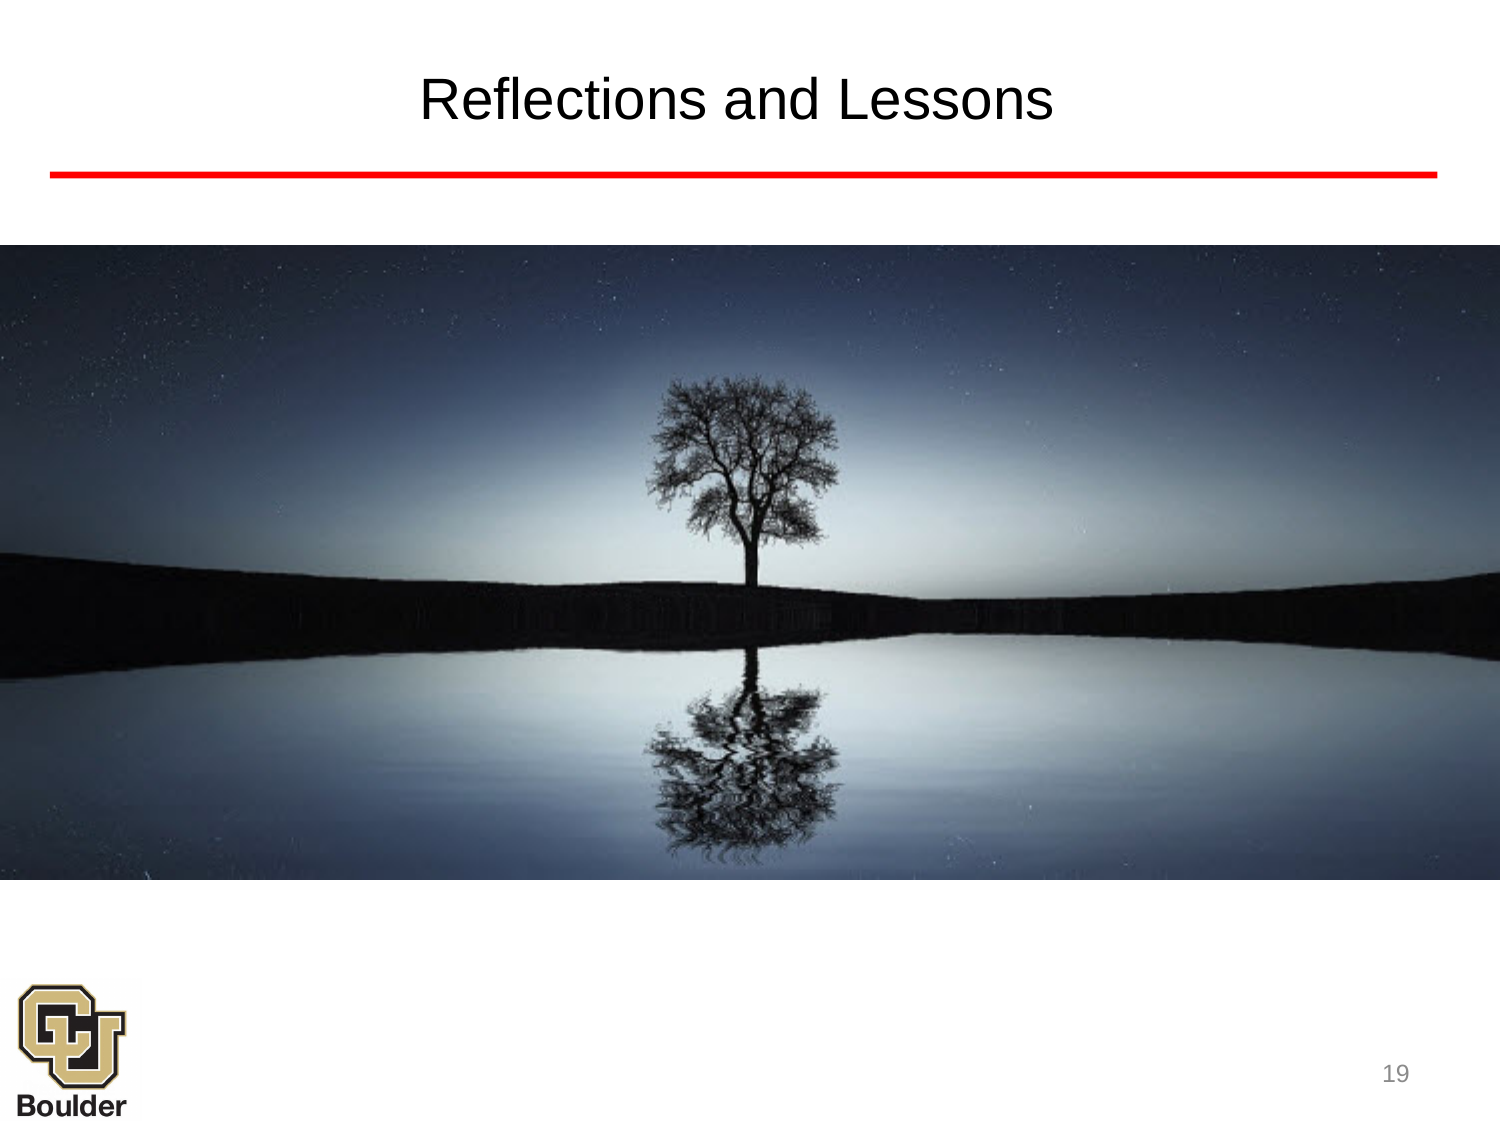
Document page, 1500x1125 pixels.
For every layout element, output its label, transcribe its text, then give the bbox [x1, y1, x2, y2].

picture [0, 978, 142, 1125]
slide_number 19 [1074, 1042, 1425, 1103]
picture [0, 245, 1500, 880]
title Reflections and Lessons [74, 14, 1401, 178]
